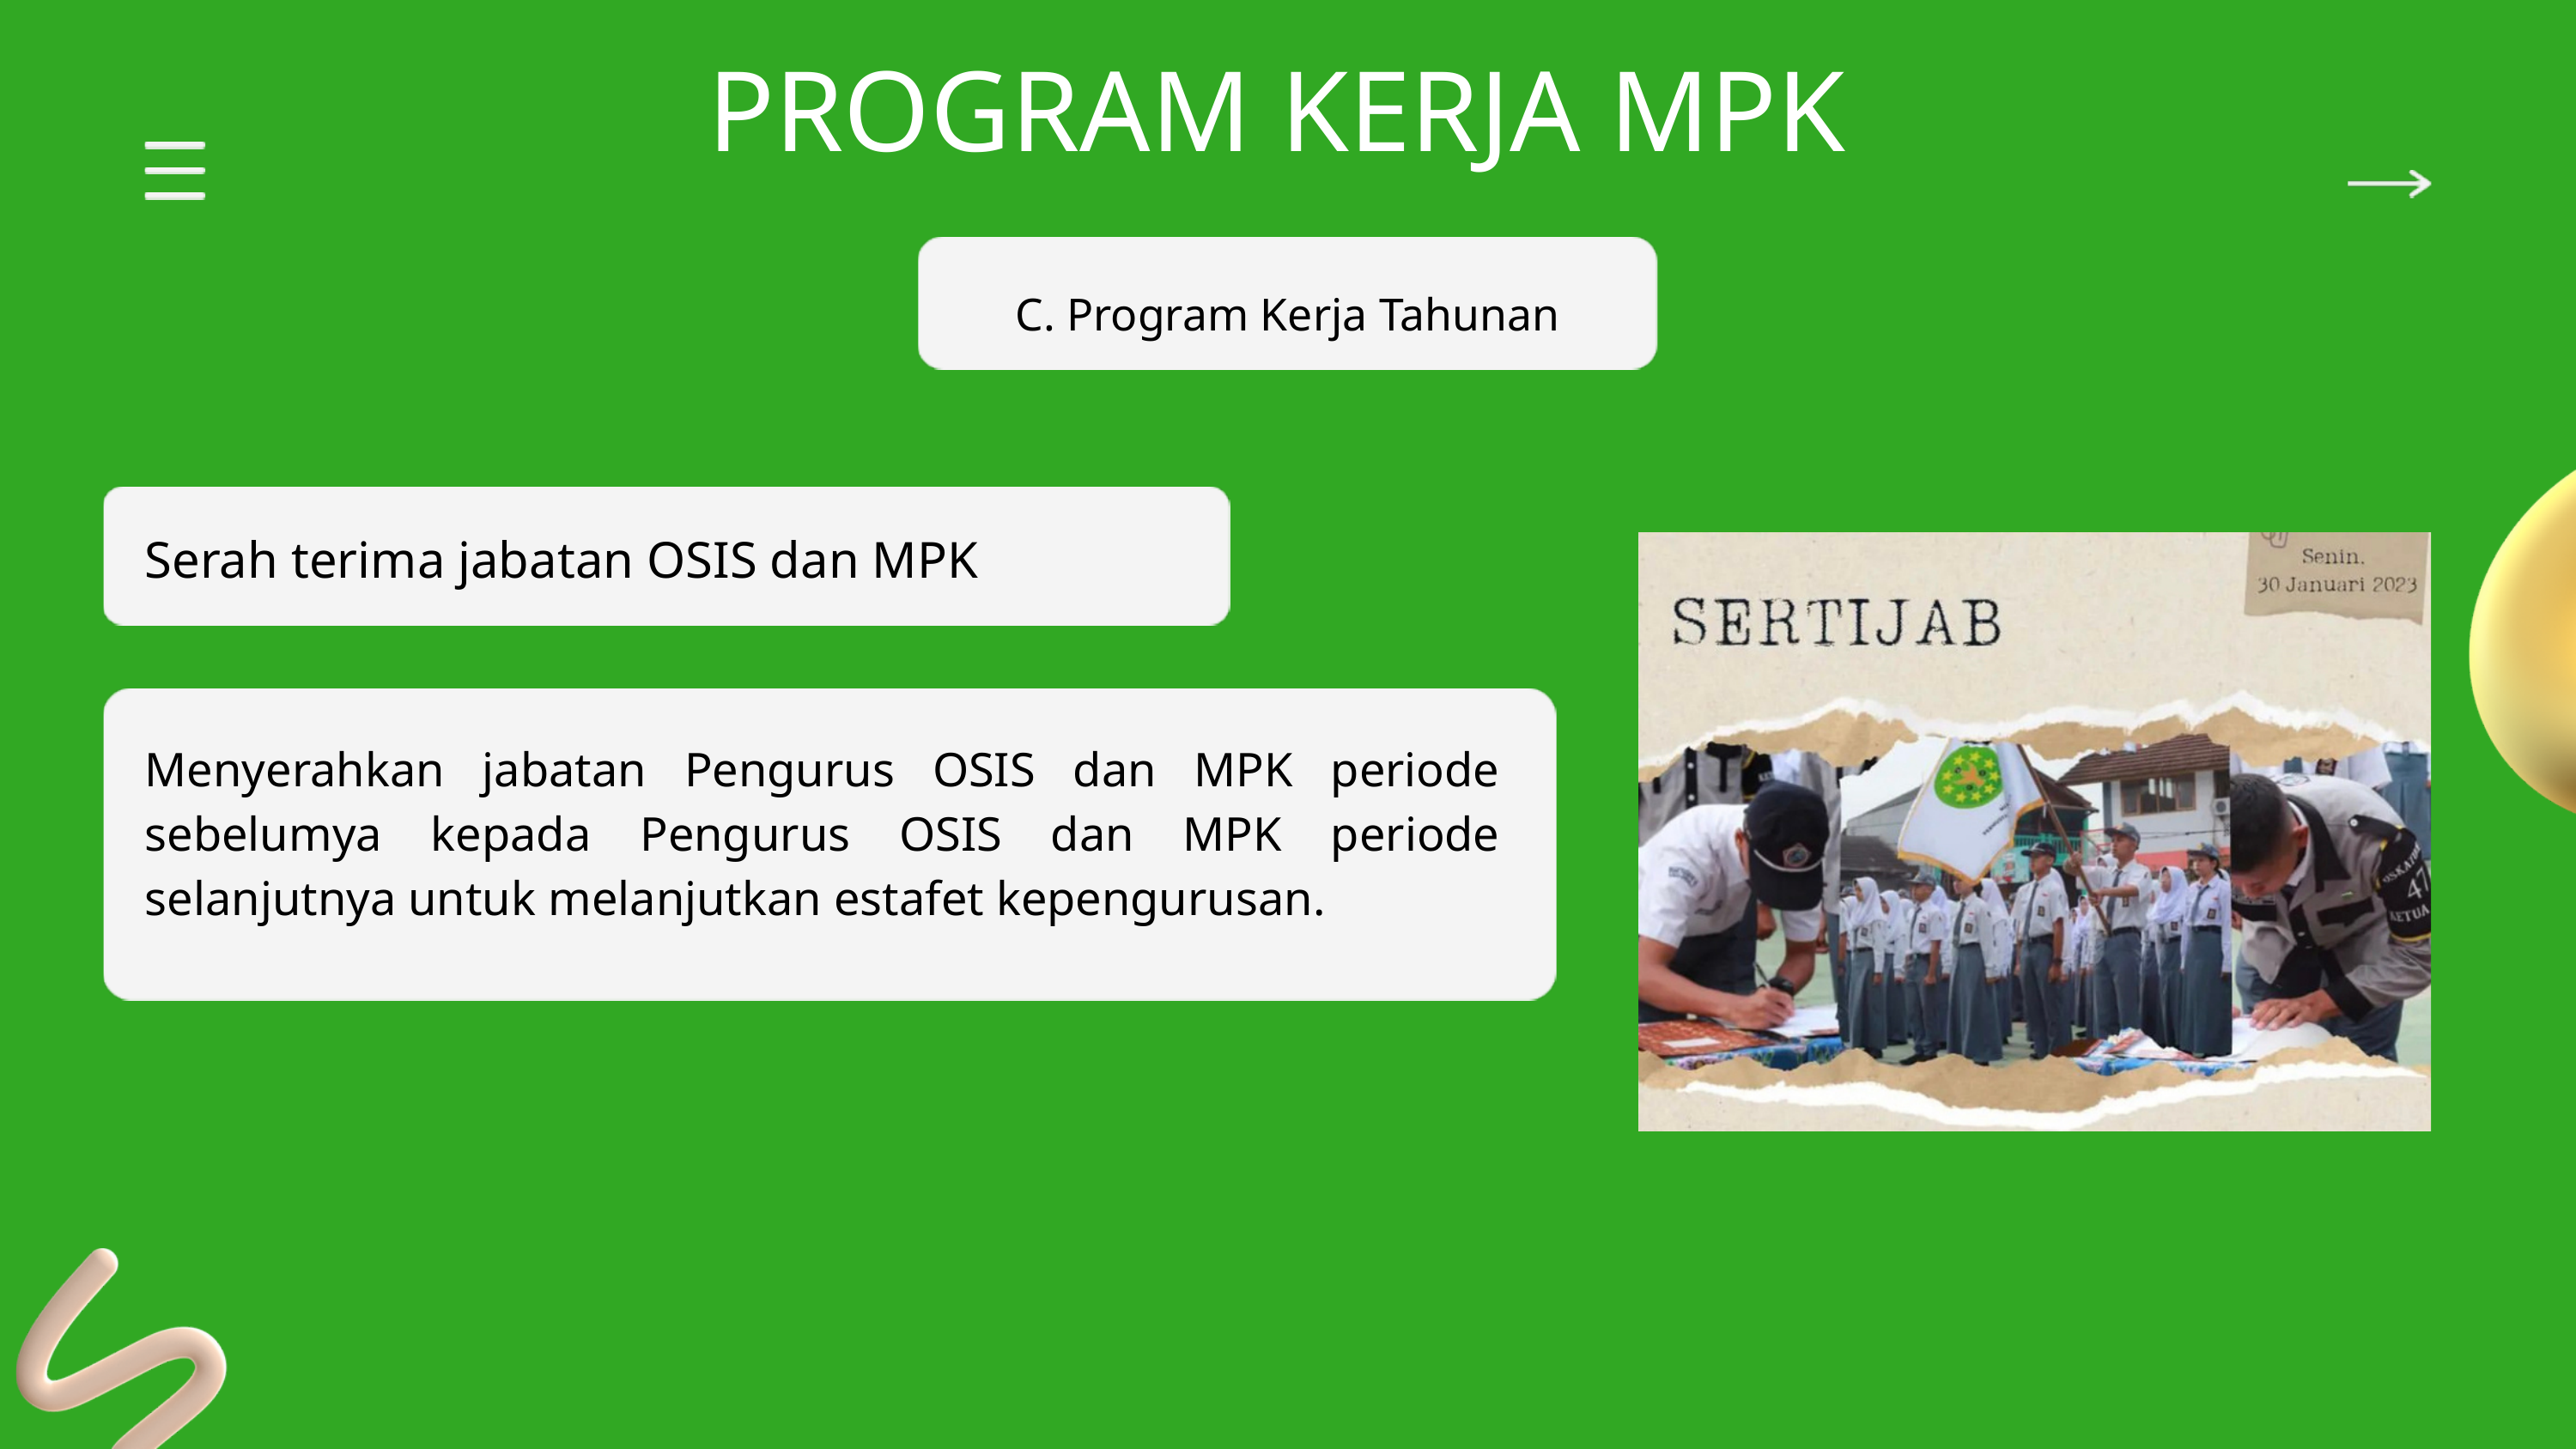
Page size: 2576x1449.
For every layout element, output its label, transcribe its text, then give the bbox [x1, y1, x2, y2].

text_box [103, 487, 1230, 626]
text_box [144, 167, 206, 175]
text_box [103, 688, 1557, 1001]
text_box [2348, 170, 2432, 198]
text_box Serah terima jabatan OSIS dan MPK [144, 518, 1026, 589]
text_box [144, 142, 206, 149]
text_box [144, 192, 206, 200]
text_box [918, 341, 1658, 370]
text_box [1638, 532, 2432, 1131]
text_box [15, 1248, 380, 1449]
text_box [2469, 427, 2576, 829]
text_box Menyerahkan jabatan Pengurus OSIS dan MPK periode sebelumya kepada Pengurus OSIS dan MPK periode selanjutnya untuk melanjutkan estafet kepengurusan. [144, 731, 1502, 925]
text_box PROGRAM KERJA MPK C. Program Kerja Tahunan [708, 118, 1868, 341]
